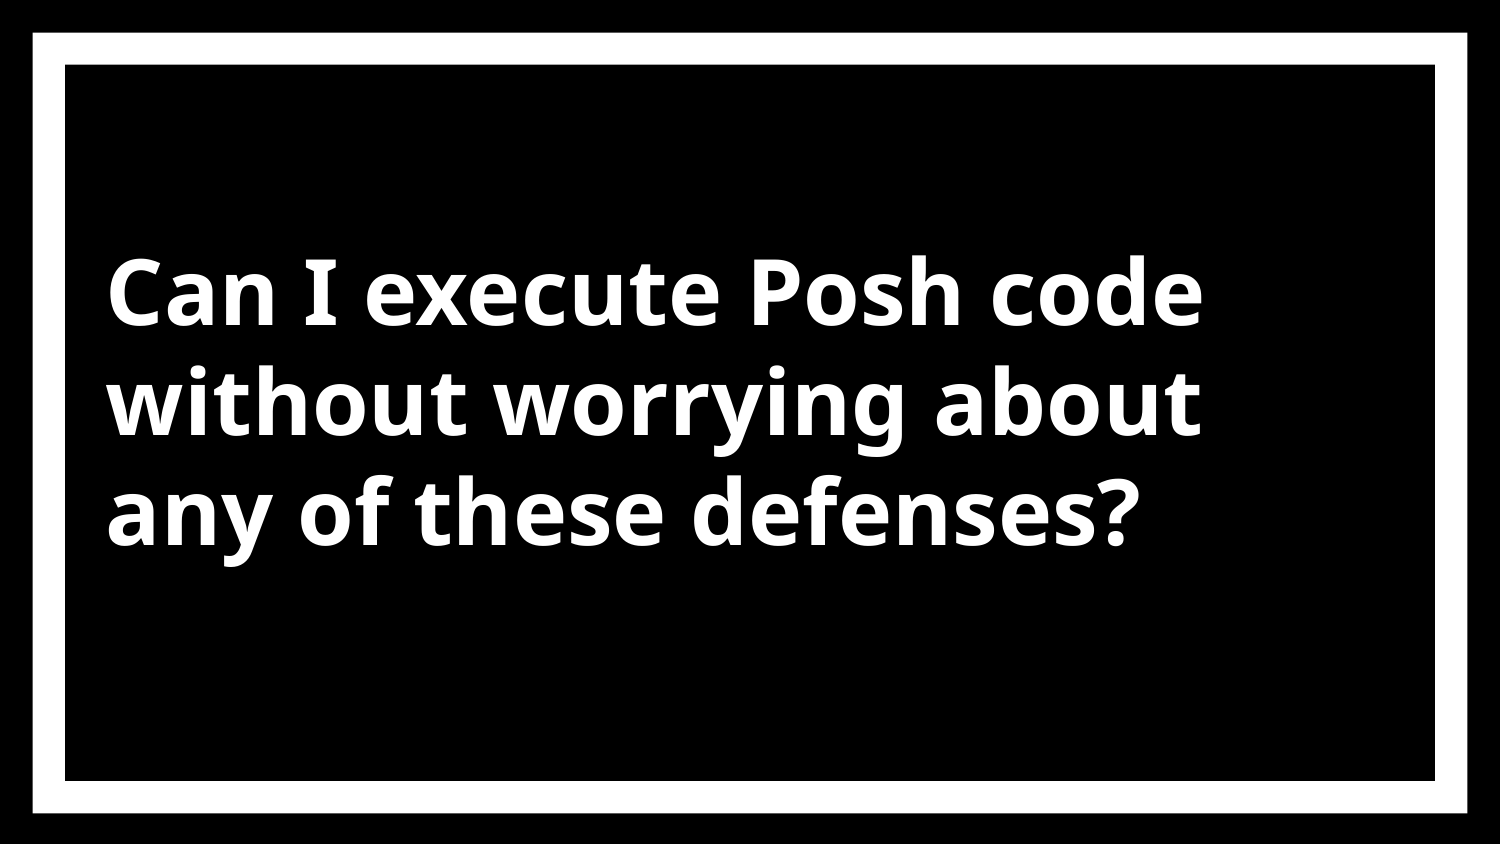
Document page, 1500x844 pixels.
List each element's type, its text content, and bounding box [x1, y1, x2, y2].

title Can I execute Posh code without worrying about any of these defenses? [90, 100, 1226, 580]
